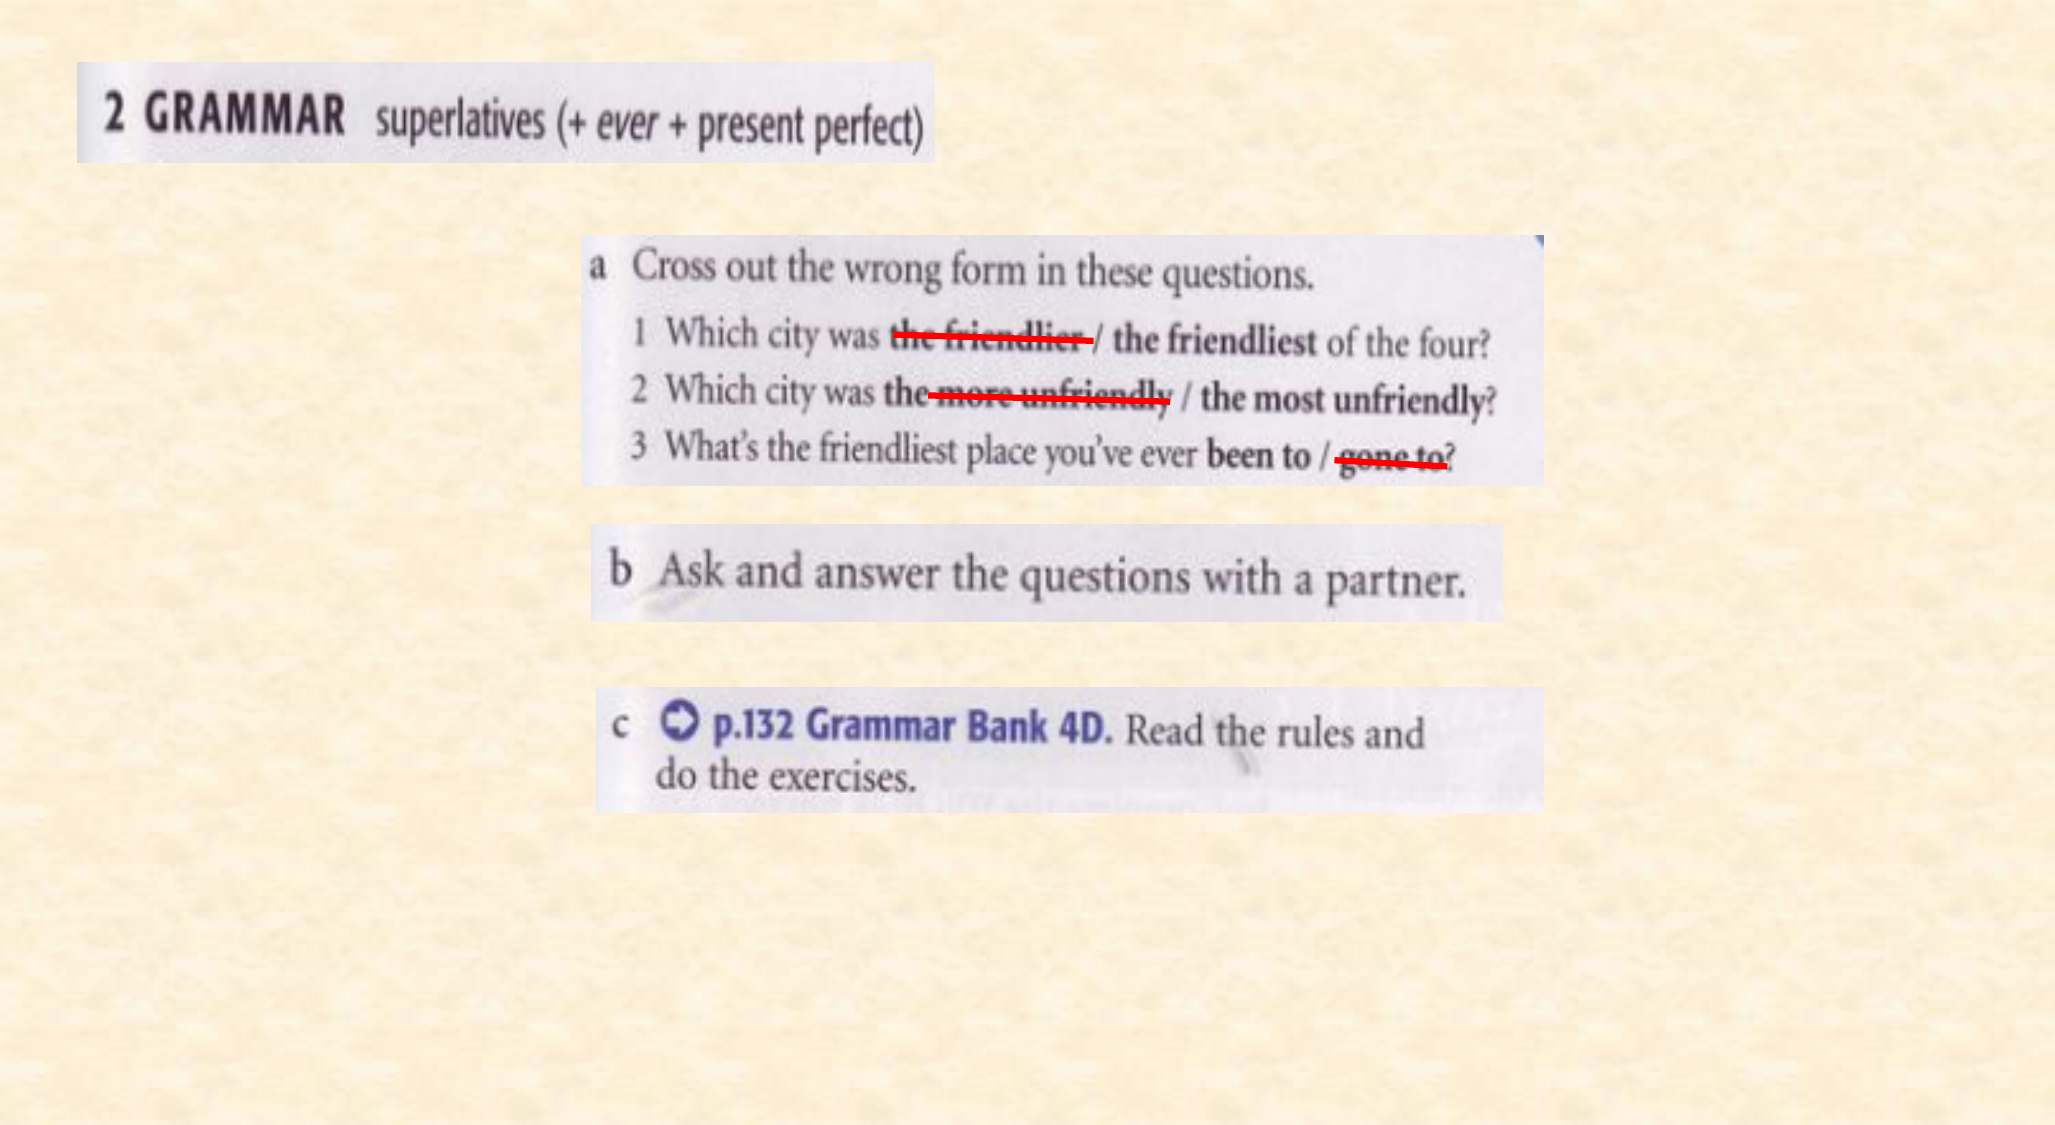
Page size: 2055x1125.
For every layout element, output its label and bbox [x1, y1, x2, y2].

text_box [1334, 459, 1448, 467]
text_box [893, 334, 1094, 342]
picture [0, 0, 2055, 1125]
text_box [927, 395, 1171, 402]
